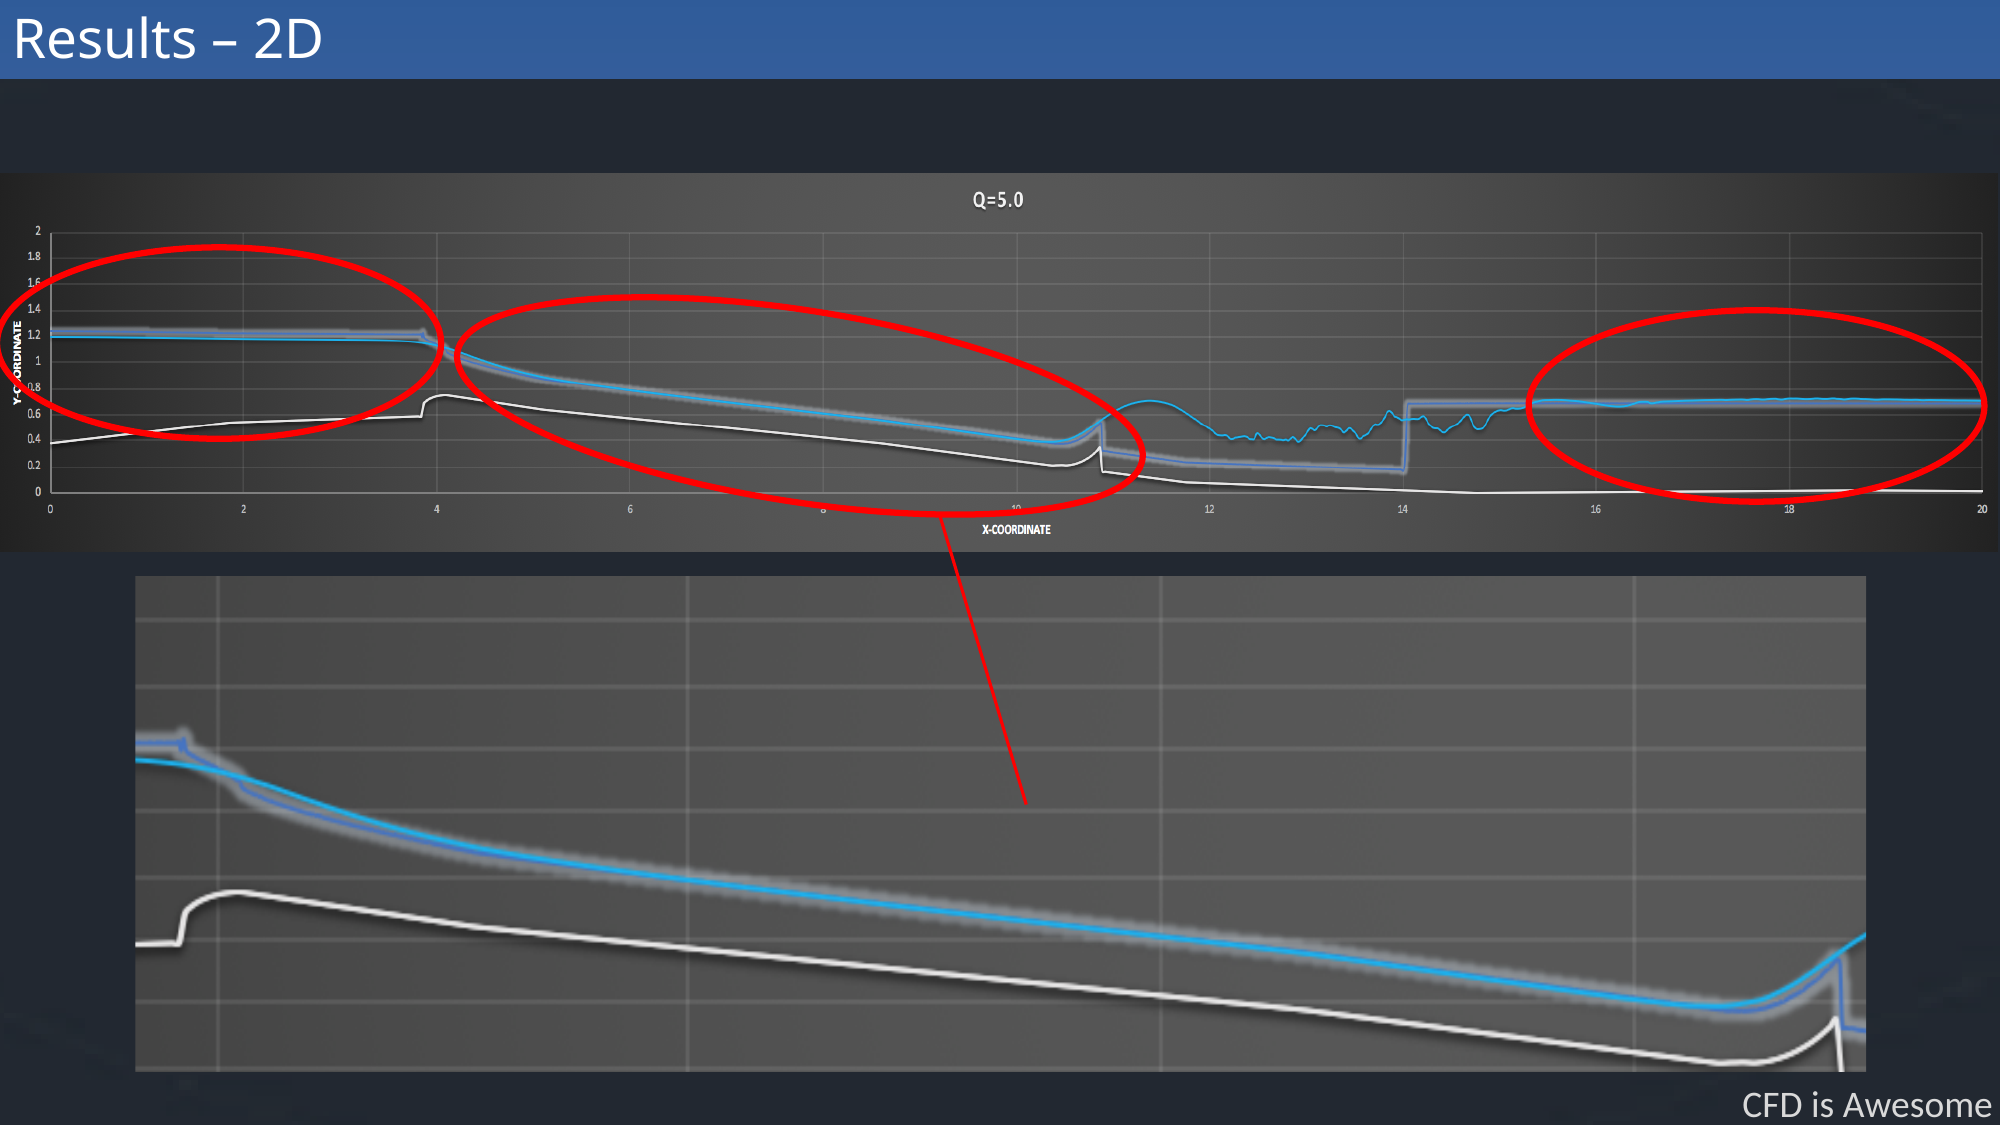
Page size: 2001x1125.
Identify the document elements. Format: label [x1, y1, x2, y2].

list [0, 0, 2000, 79]
text_box [940, 516, 1027, 805]
picture [0, 79, 2000, 1125]
